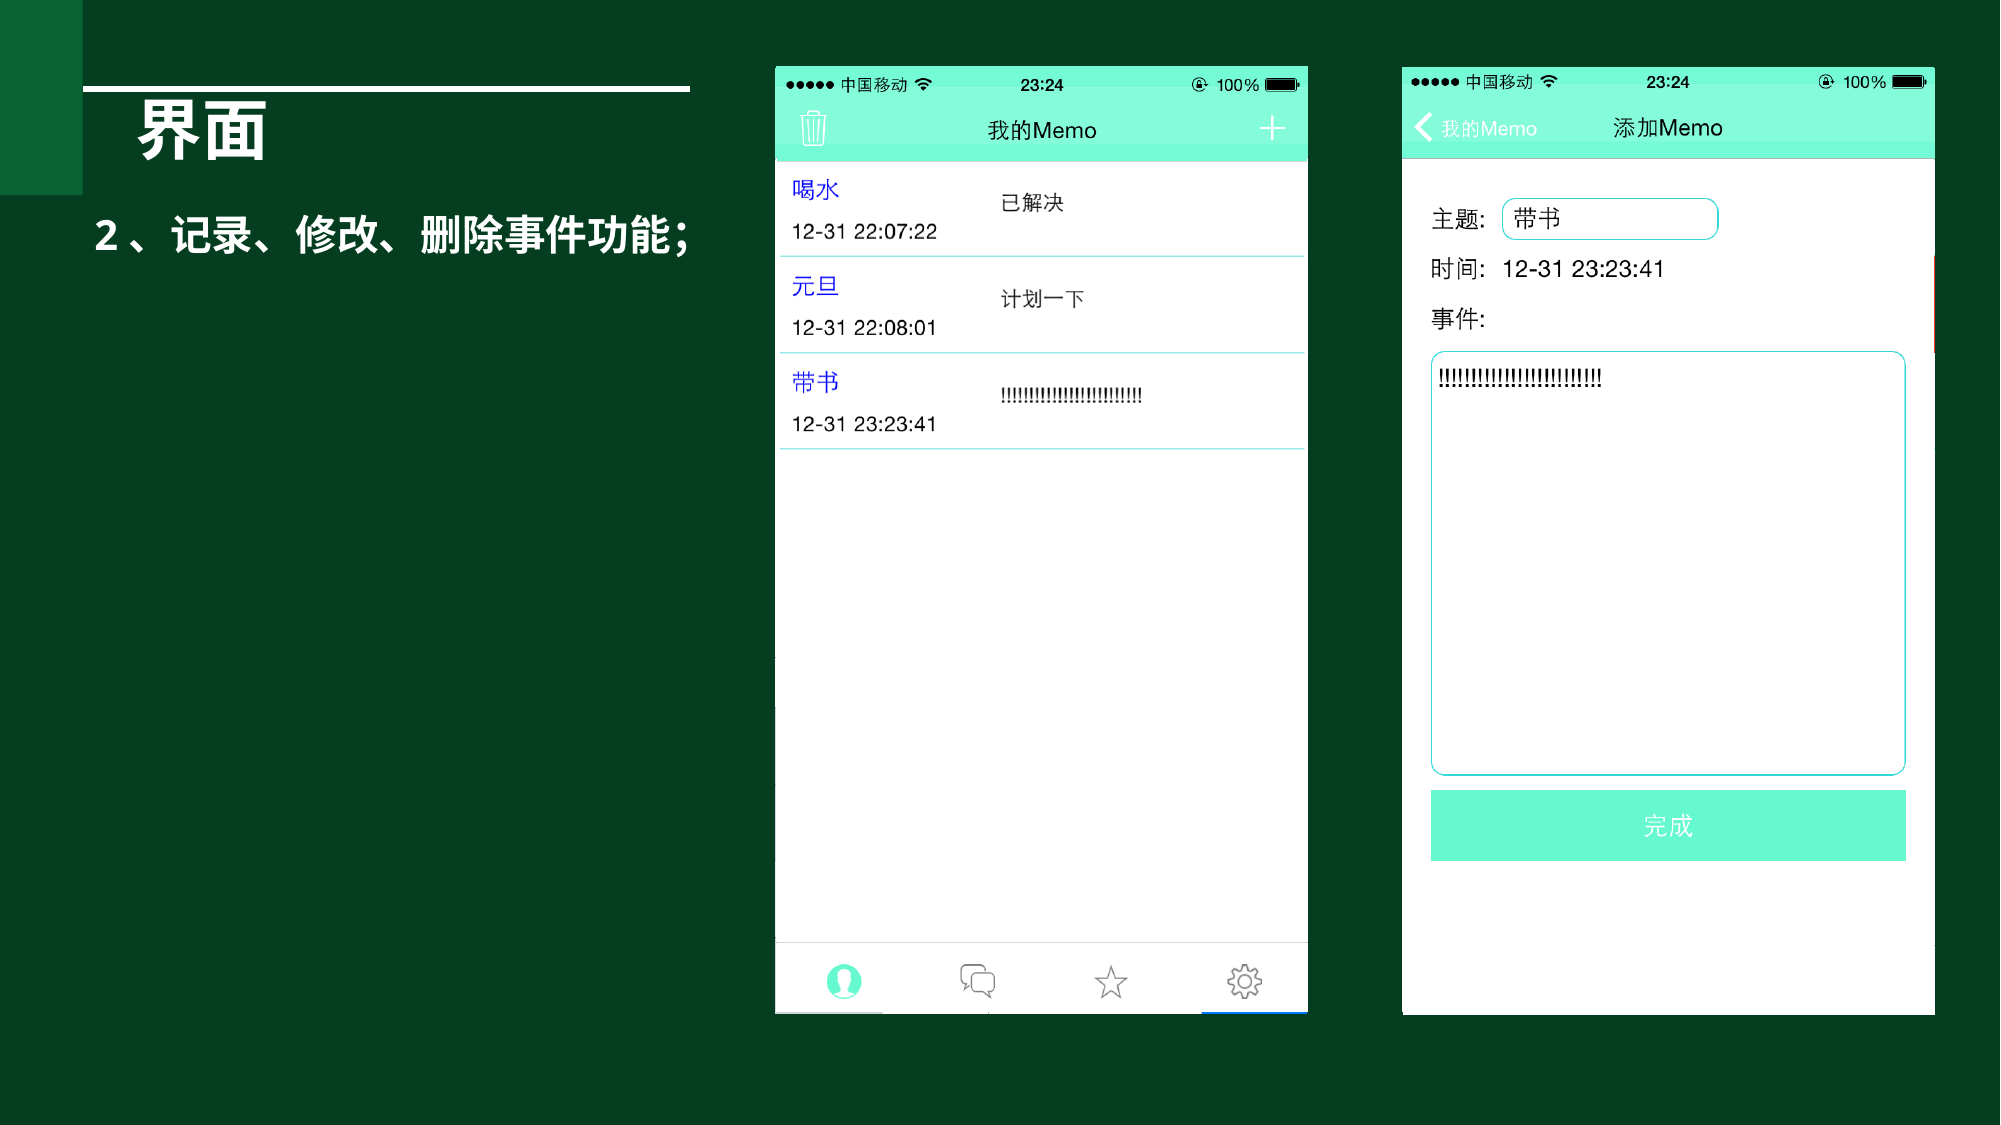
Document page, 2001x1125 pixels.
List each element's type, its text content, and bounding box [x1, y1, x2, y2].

text_box 2、记录、修改、删除事件功能； [79, 207, 717, 296]
picture [775, 66, 1308, 1014]
picture [1402, 67, 1935, 1015]
title 界面 [120, 89, 746, 225]
